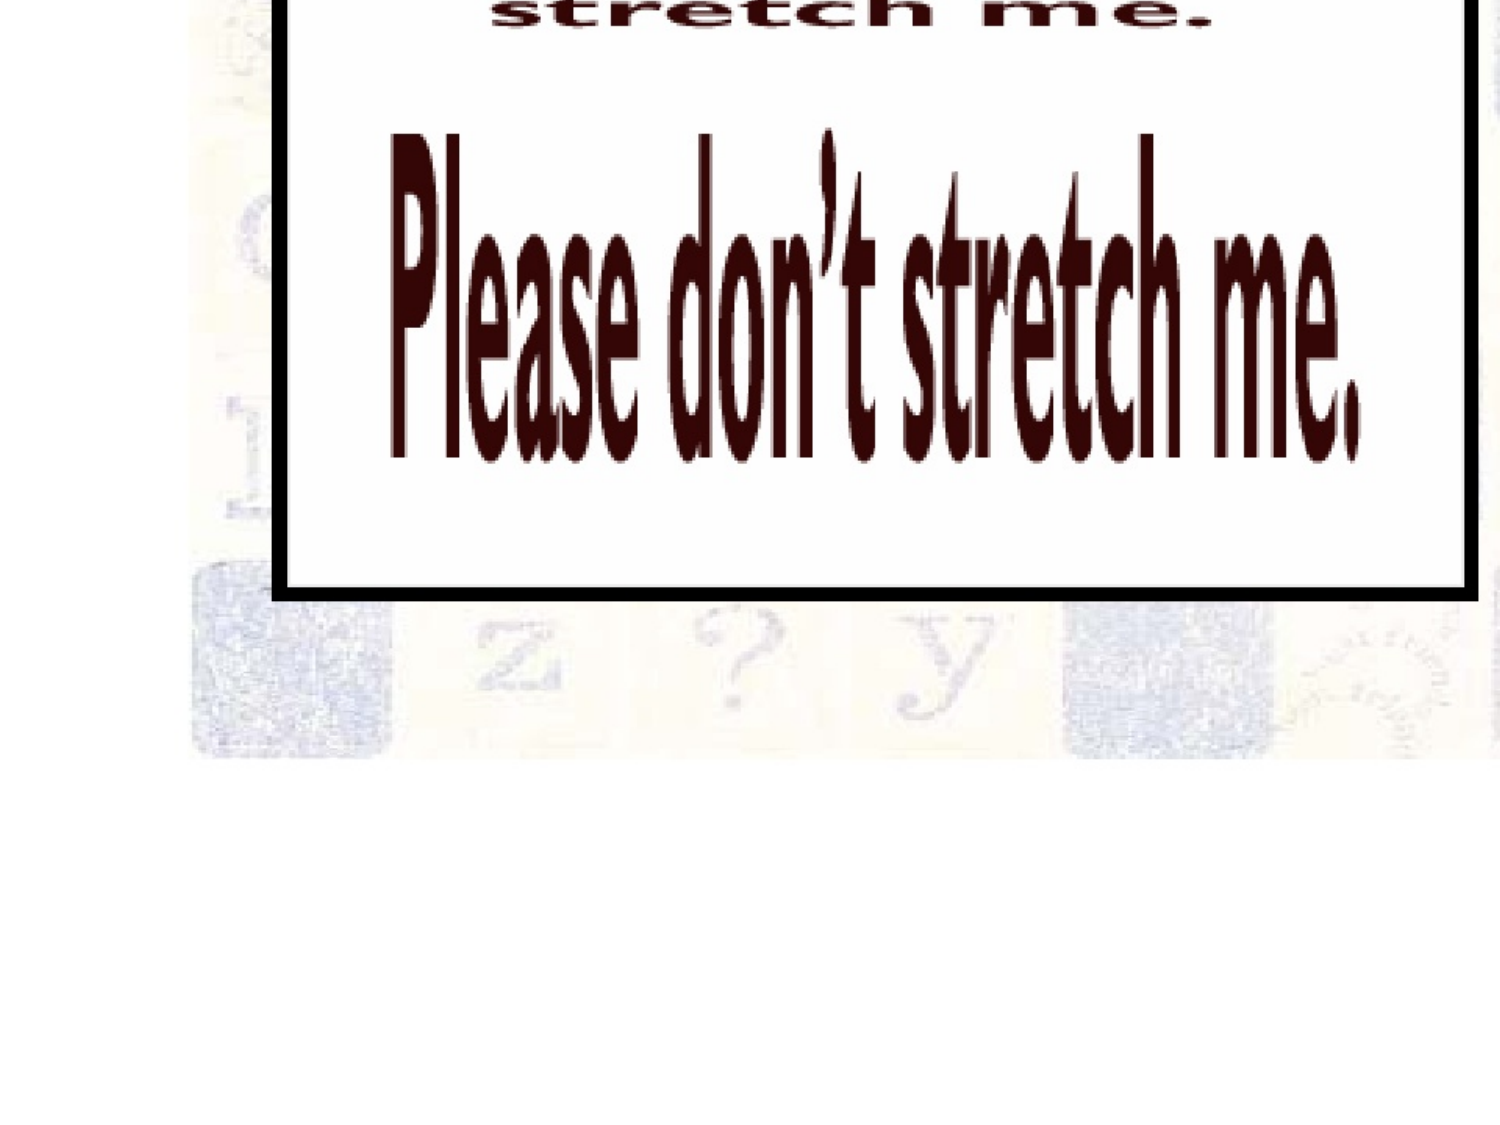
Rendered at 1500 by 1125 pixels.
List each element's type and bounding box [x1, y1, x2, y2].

picture [25, 0, 1500, 833]
